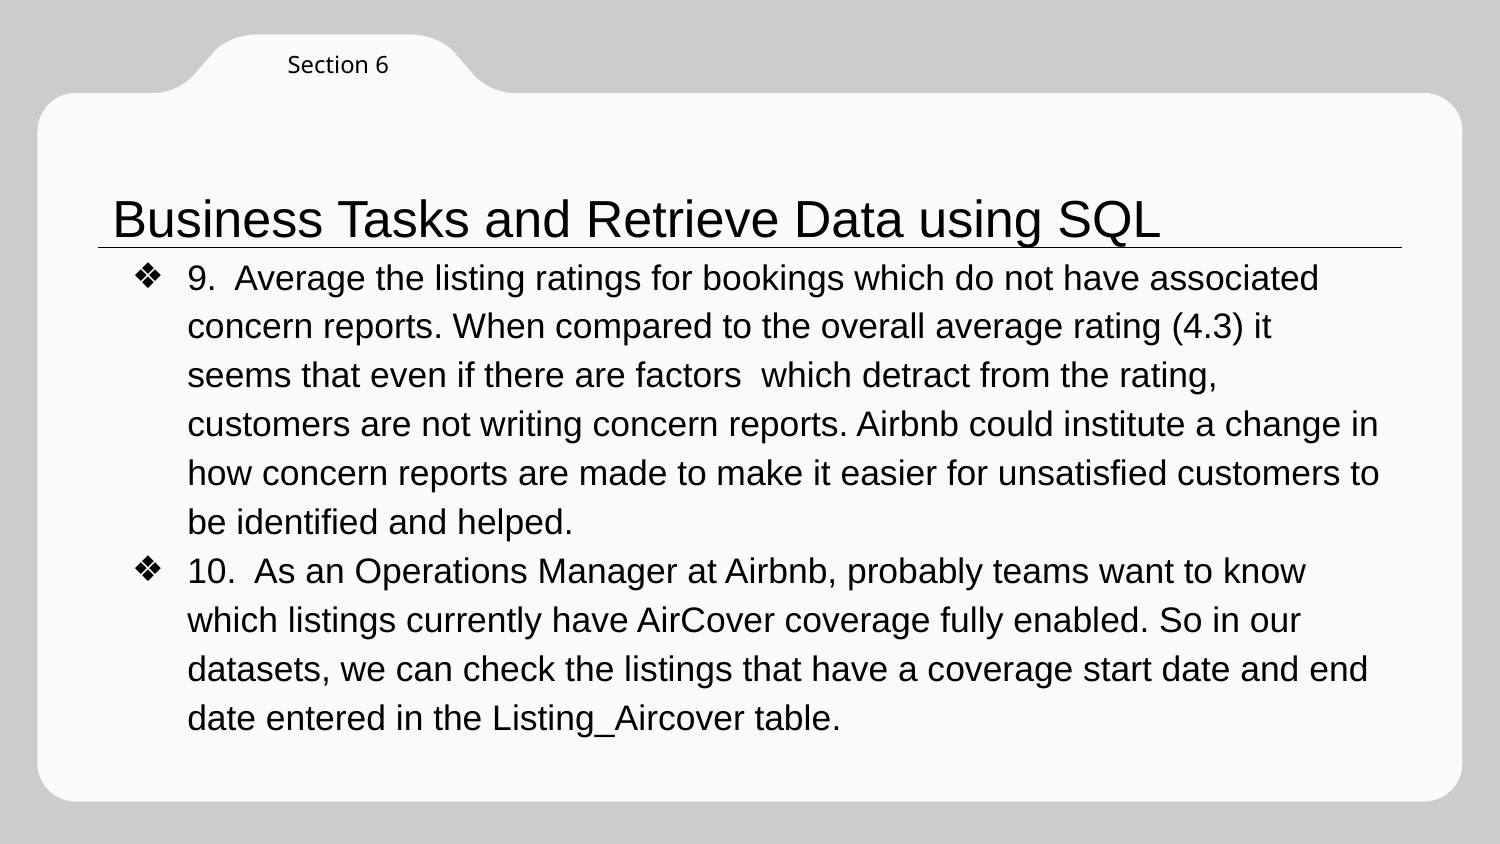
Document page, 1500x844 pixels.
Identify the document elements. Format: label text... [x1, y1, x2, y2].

title Business Tasks and Retrieve Data using SQL 9. Average the listing ratings for bookings which do not have associated concern reports. When compared to the overall average rating (4.3) it seems that even if there are factors which detract from the rating, customers are not writing concern reports. Airbnb could institute a change in how concern reports are made to make it easier for unsatisfied customers to be identified and helped. 10. As an Operations Manager at Airbnb, probably teams want to know which listings currently have AirCover coverage fully enabled. So in our datasets, we can check the listings that have a coverage start date and end date entered in the Listing_Aircover table. [97, 253, 1402, 844]
title Business Tasks and Retrieve Data using SQL 9. Average the listing ratings for bookings which do not have associated concern reports. When compared to the overall average rating (4.3) it seems that even if there are factors which detract from the rating, customers are not writing concern reports. Airbnb could institute a change in how concern reports are made to make it easier for unsatisfied customers to be identified and helped. 10. As an Operations Manager at Airbnb, probably teams want to know which listings currently have AirCover coverage fully enabled. So in our datasets, we can check the listings that have a coverage start date and end date entered in the Listing_Aircover table. [97, 161, 1402, 247]
subtitle Section 6 [200, 34, 476, 93]
